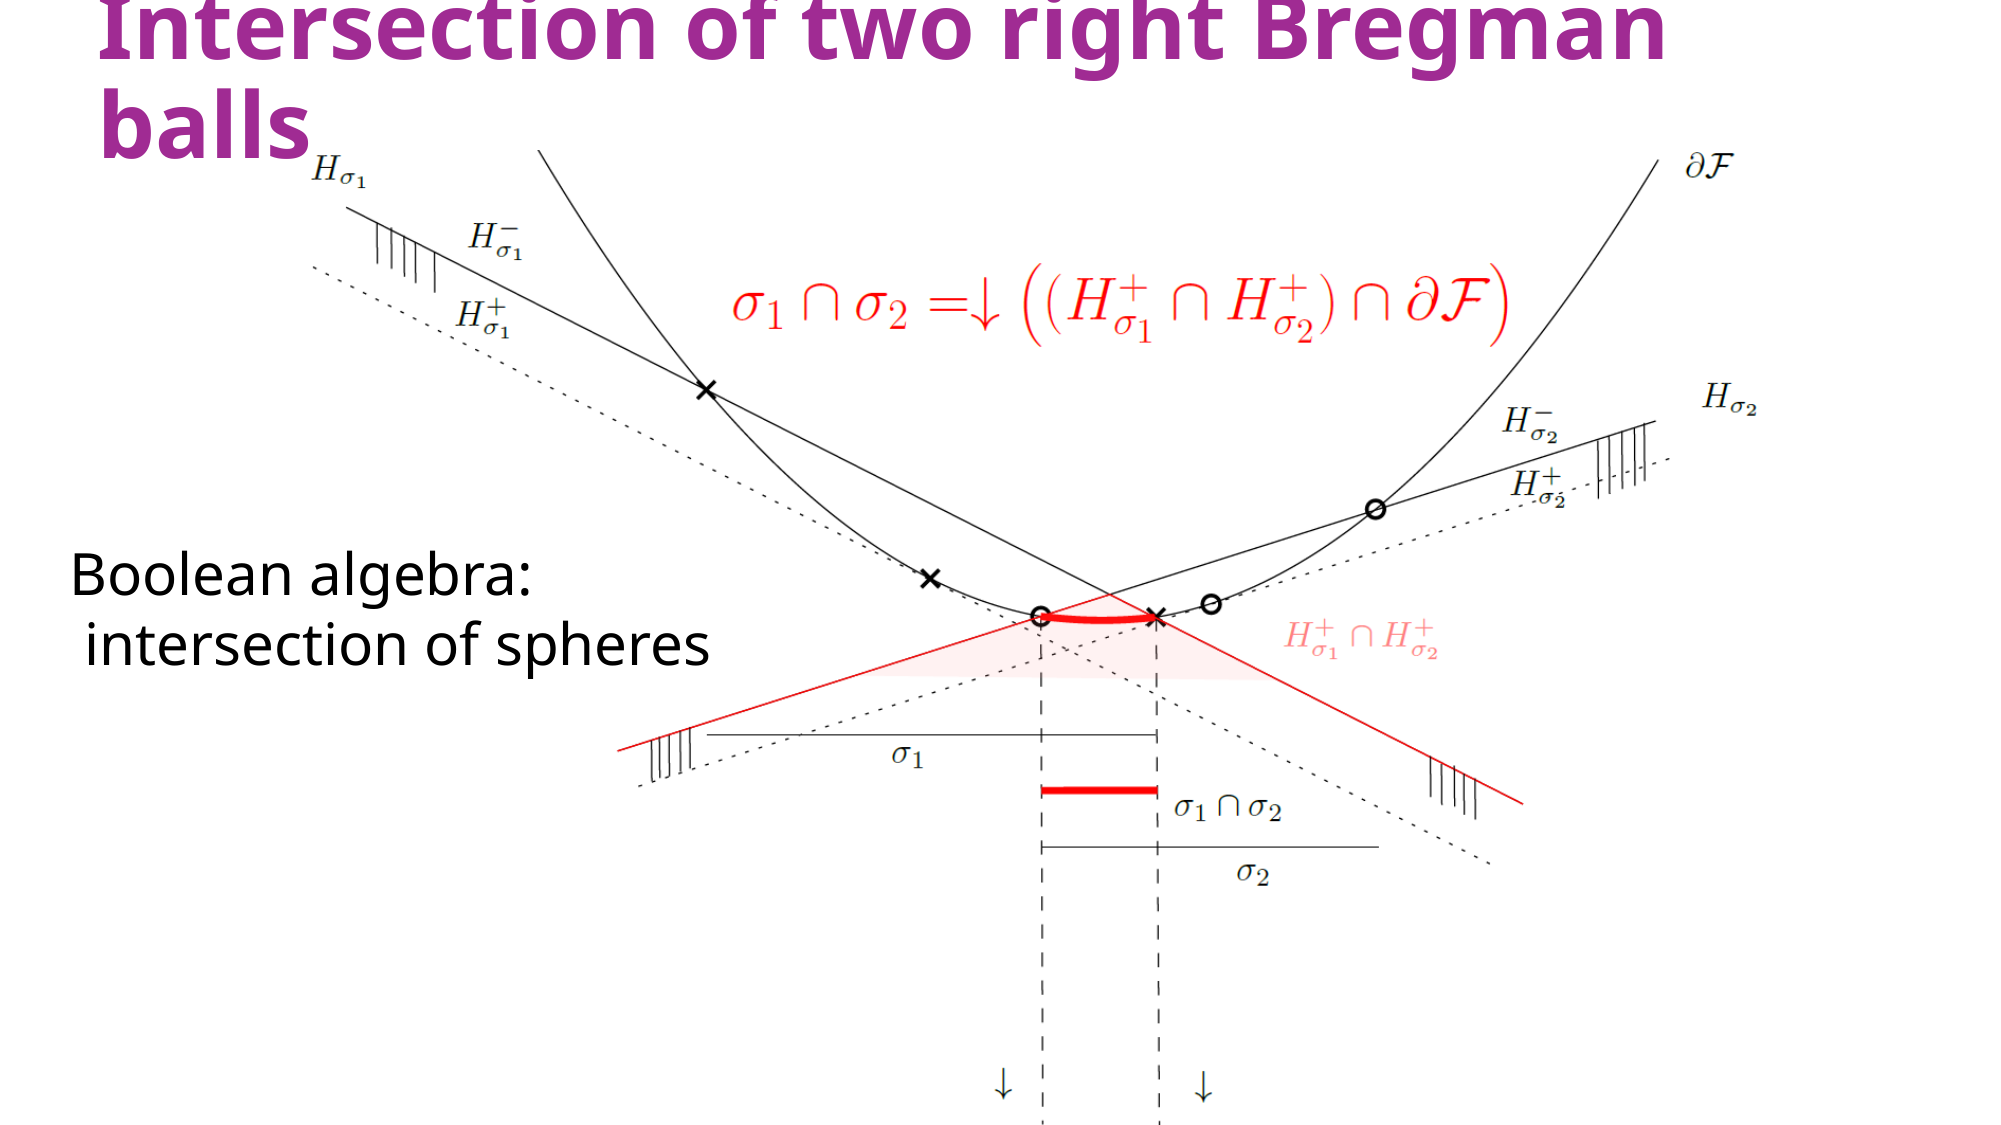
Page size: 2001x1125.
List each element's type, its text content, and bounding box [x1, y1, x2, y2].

text_box Boolean algebra: intersection of spheres [54, 529, 309, 685]
picture [309, 150, 1761, 1125]
title Intersection of two right Bregman balls [82, 0, 1808, 188]
